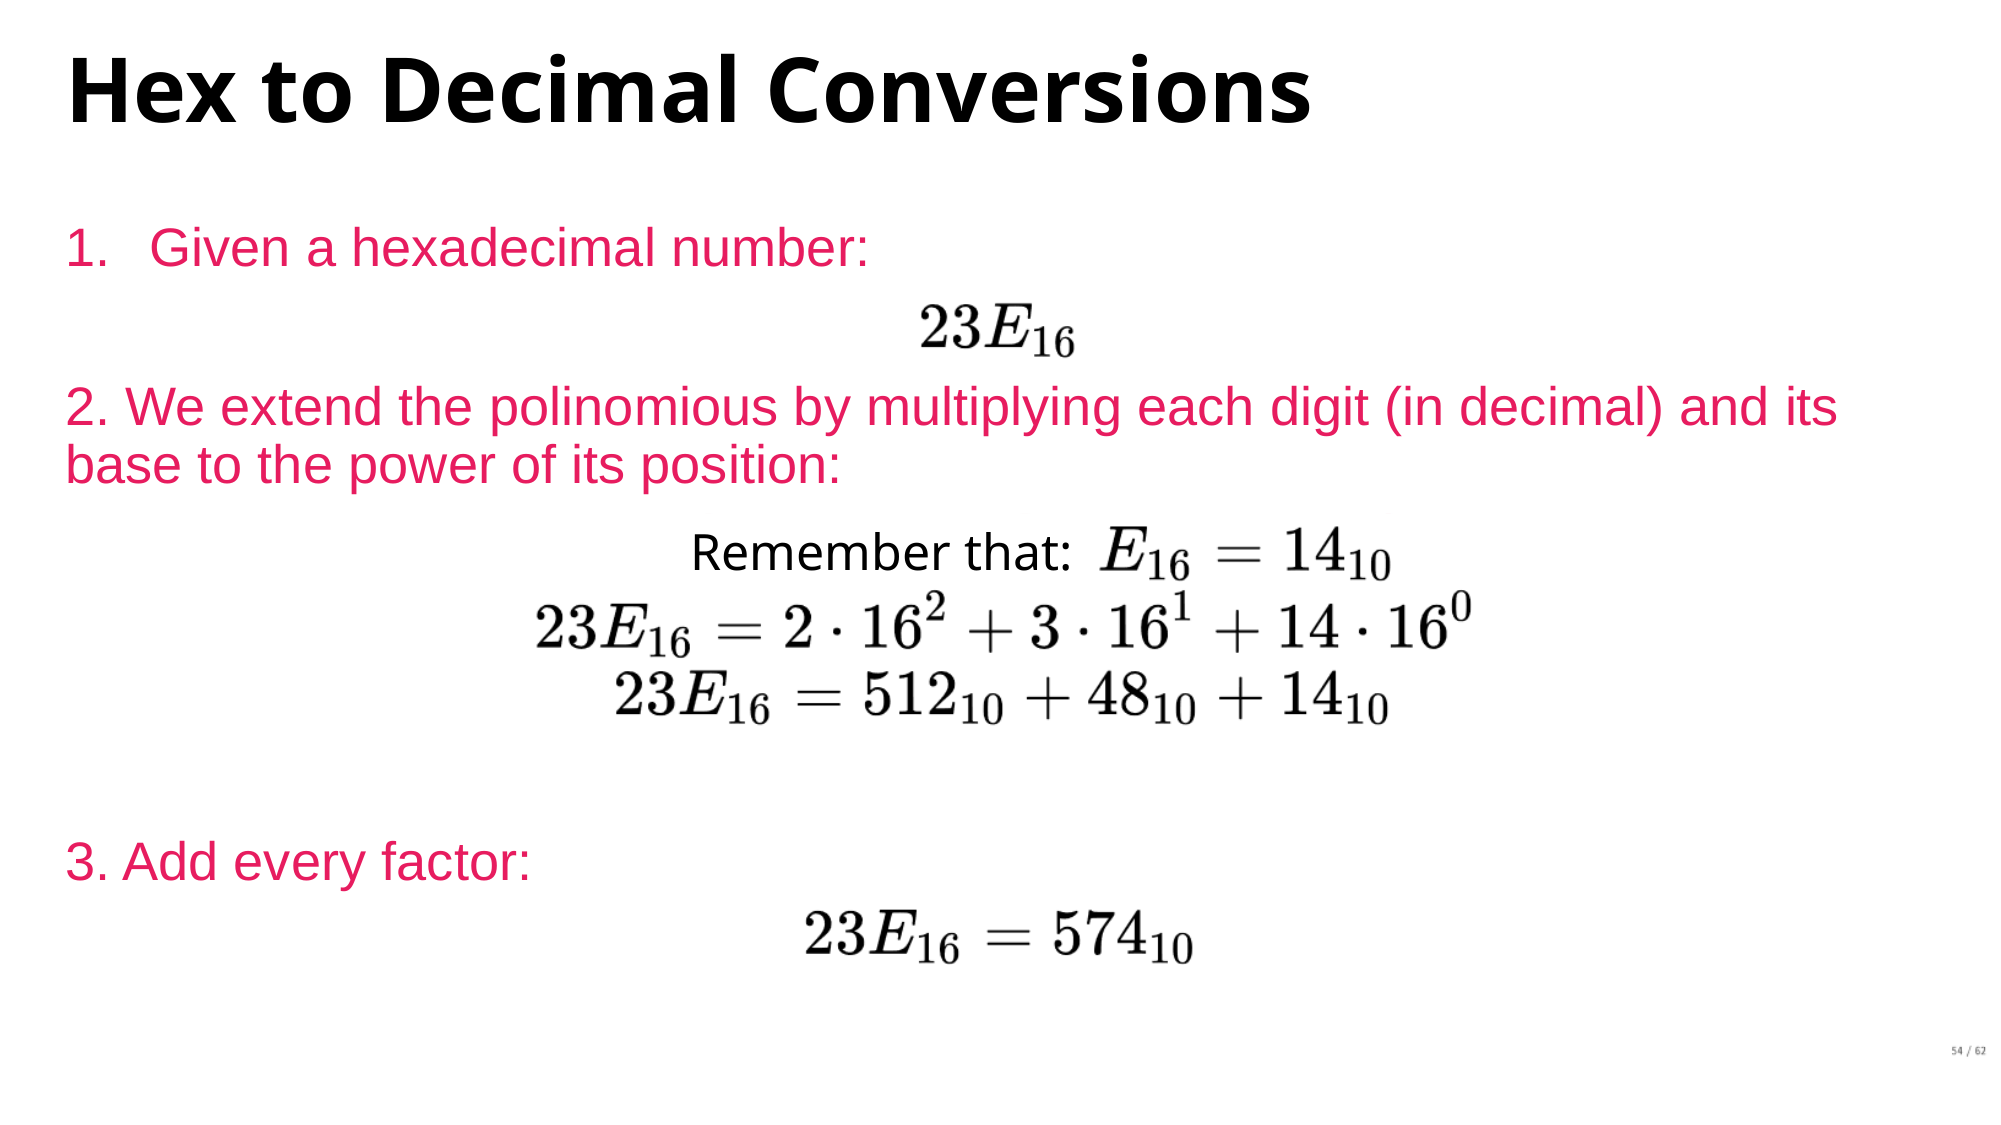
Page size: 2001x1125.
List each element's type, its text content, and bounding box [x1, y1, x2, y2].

list Given a hexadecimal number: 2. We extend the polinomious by multiplying each digit (in decimal) and its base to the power of its position: 3. Add every factor: [50, 378, 1950, 513]
picture [0, 298, 2000, 378]
list Given a hexadecimal number: 2. We extend the polinomious by multiplying each digit (in decimal) and its base to the power of its position: 3. Add every factor: [50, 212, 1950, 298]
list Given a hexadecimal number: 2. We extend the polinomious by multiplying each digit (in decimal) and its base to the power of its position: 3. Add every factor: [50, 765, 1950, 899]
picture [0, 899, 2000, 1063]
title Hex to Decimal Conversions [50, 37, 1950, 150]
picture [0, 513, 2000, 765]
